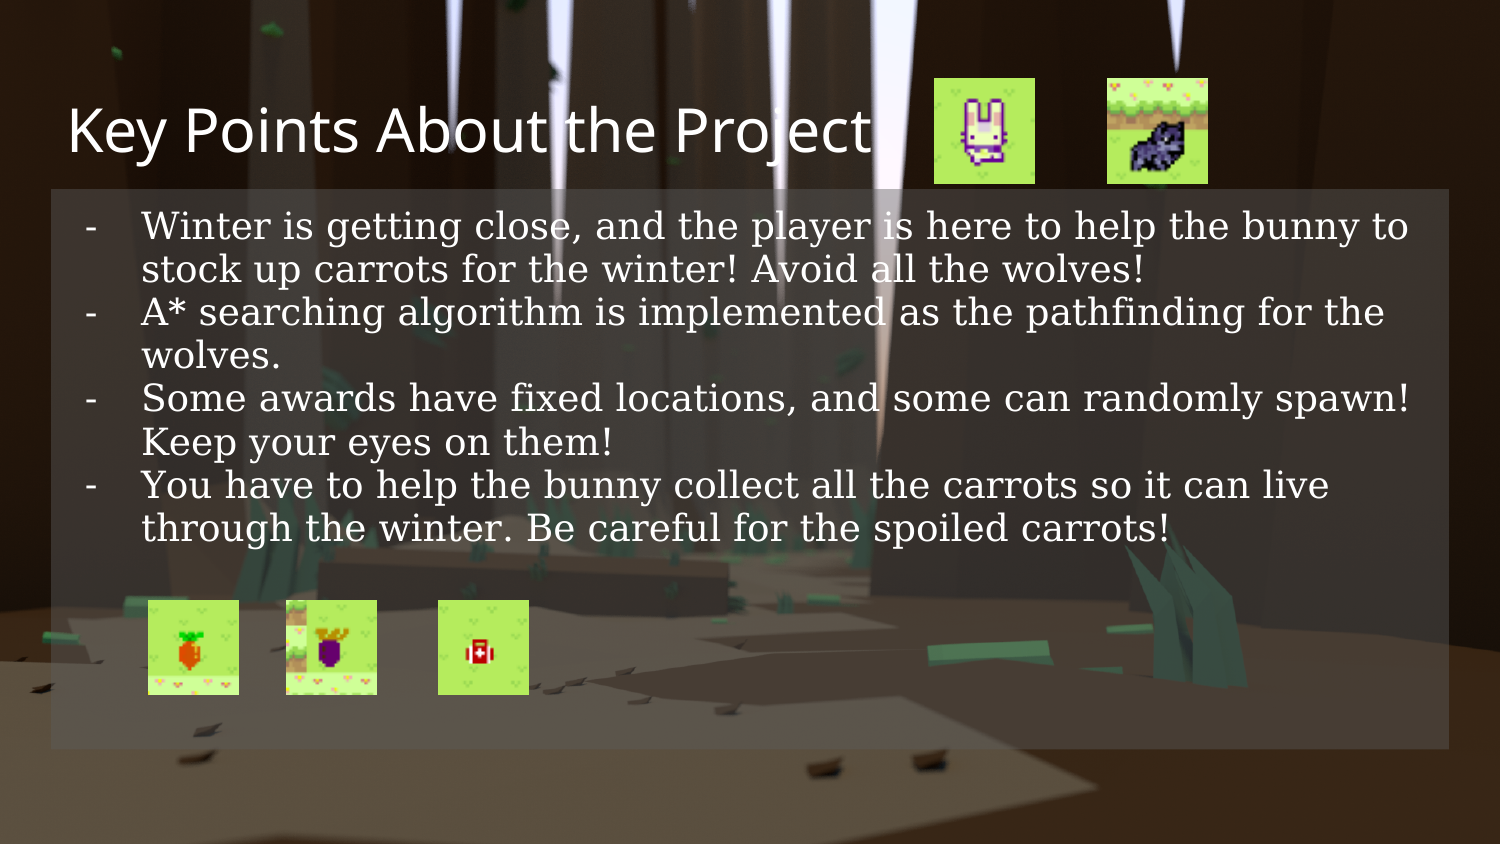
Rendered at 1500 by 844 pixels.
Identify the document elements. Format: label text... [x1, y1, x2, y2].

list Winter is getting close, and the player is here to help the bunny to stock up carrots for the winter! Avoid all the wolves! A* searching algorithm is implemented as the pathfinding for the wolves. Some awards have fixed locations, and some can randomly spawn! Keep your eyes on them! You have to help the bunny collect all the carrots so it can live through the winter. Be careful for the spoiled carrots! [51, 189, 1449, 750]
picture [0, 0, 1500, 844]
title Key Points About the Project [51, 72, 1449, 189]
